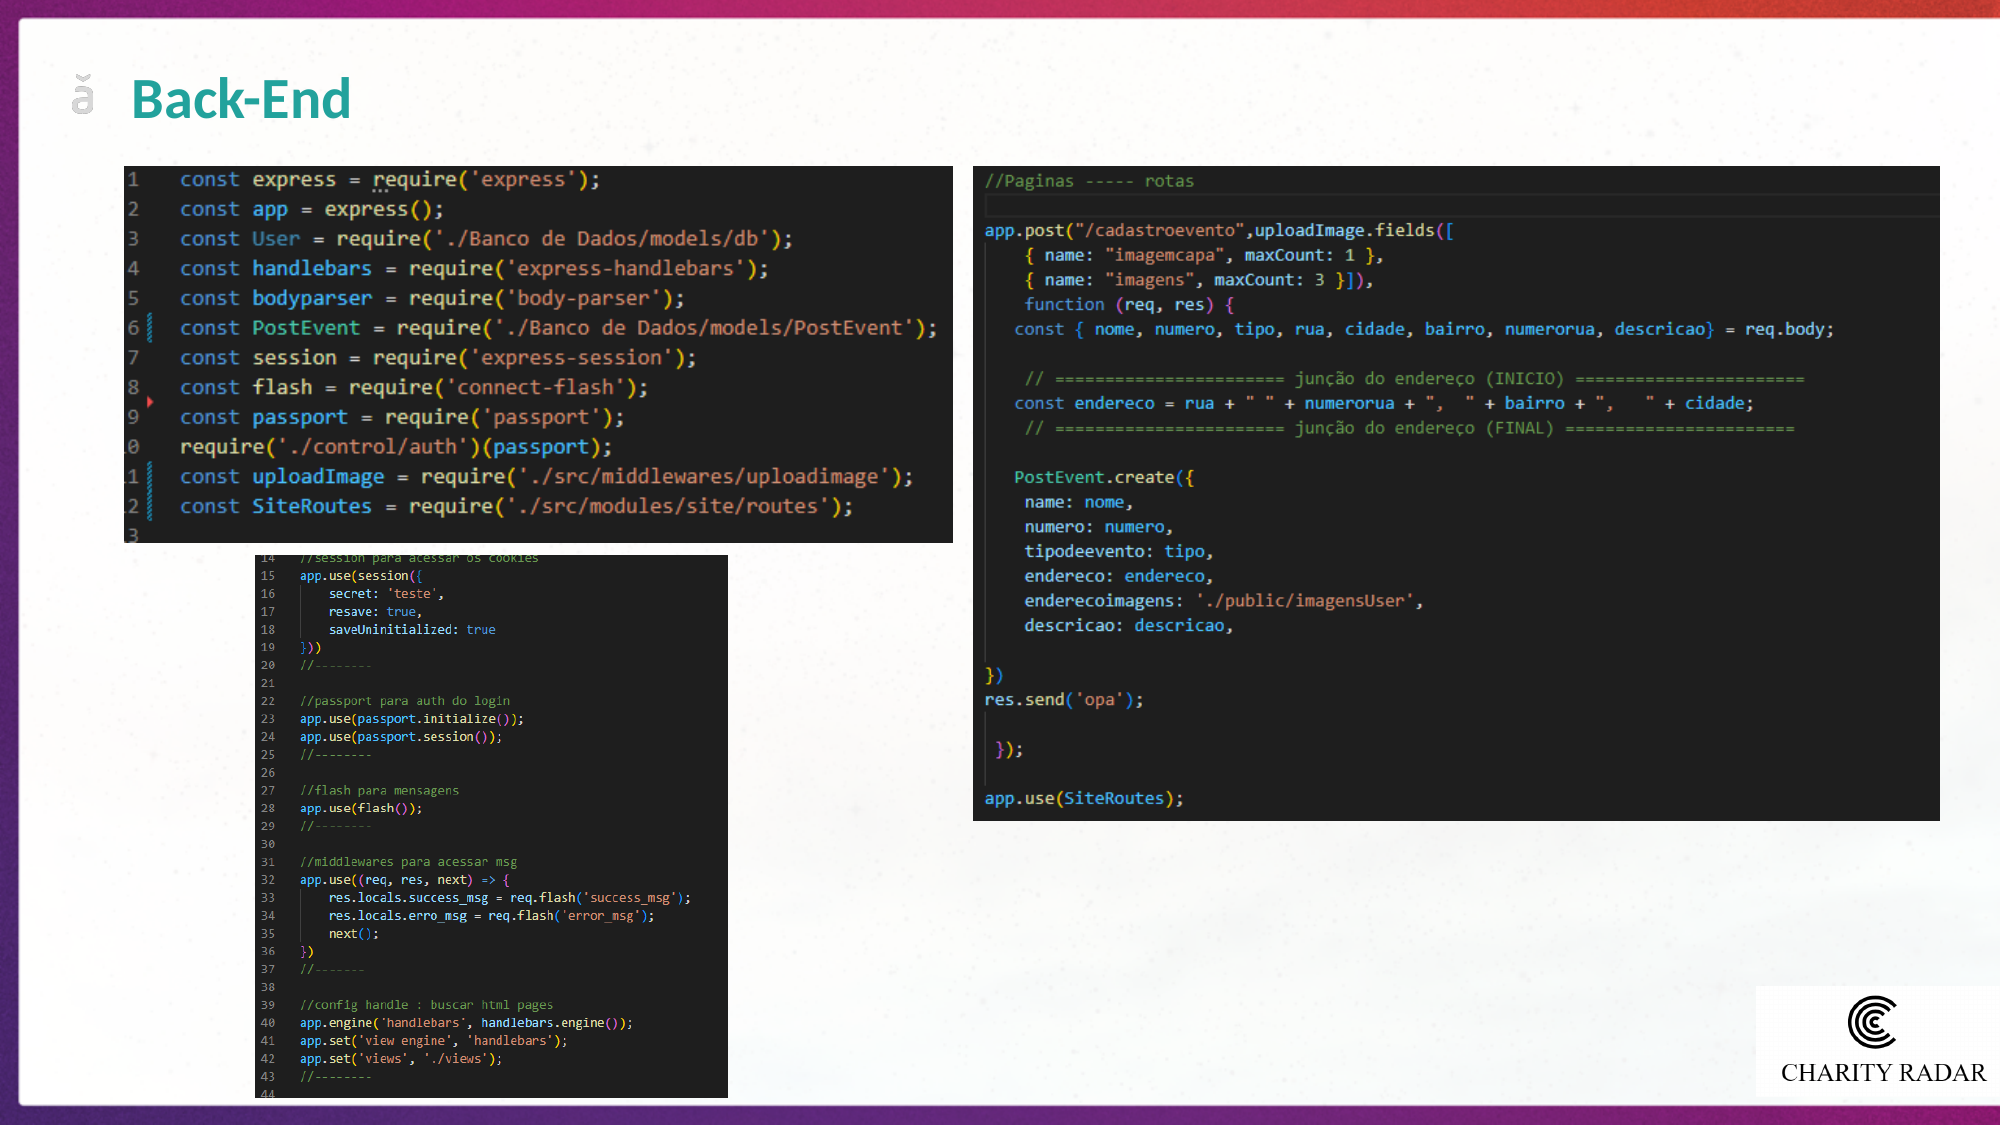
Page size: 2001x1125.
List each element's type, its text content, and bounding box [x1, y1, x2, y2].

picture [0, 0, 2000, 1125]
text_box Back-End [124, 66, 1163, 165]
